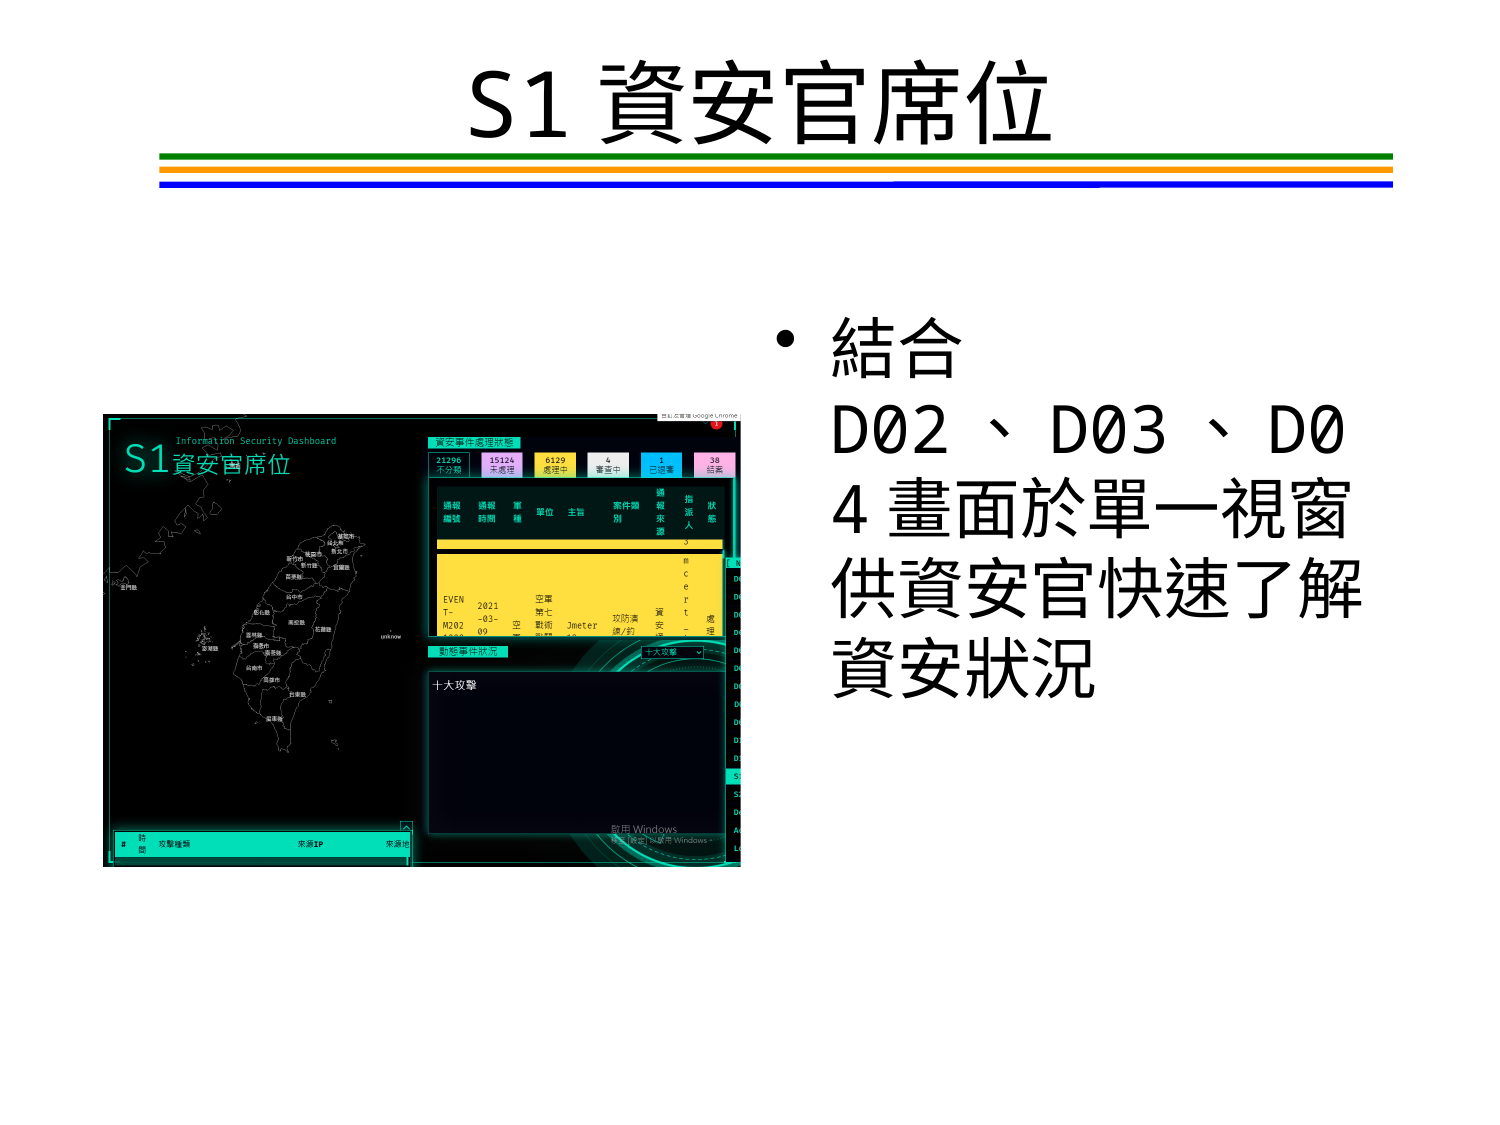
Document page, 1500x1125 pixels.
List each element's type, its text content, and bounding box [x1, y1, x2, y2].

title S1資安官席位 [84, 7, 1435, 195]
list 結合D02、D03、D04畫面於單一視窗供資安官快速了解資安狀況 [759, 299, 1397, 1014]
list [102, 414, 741, 868]
